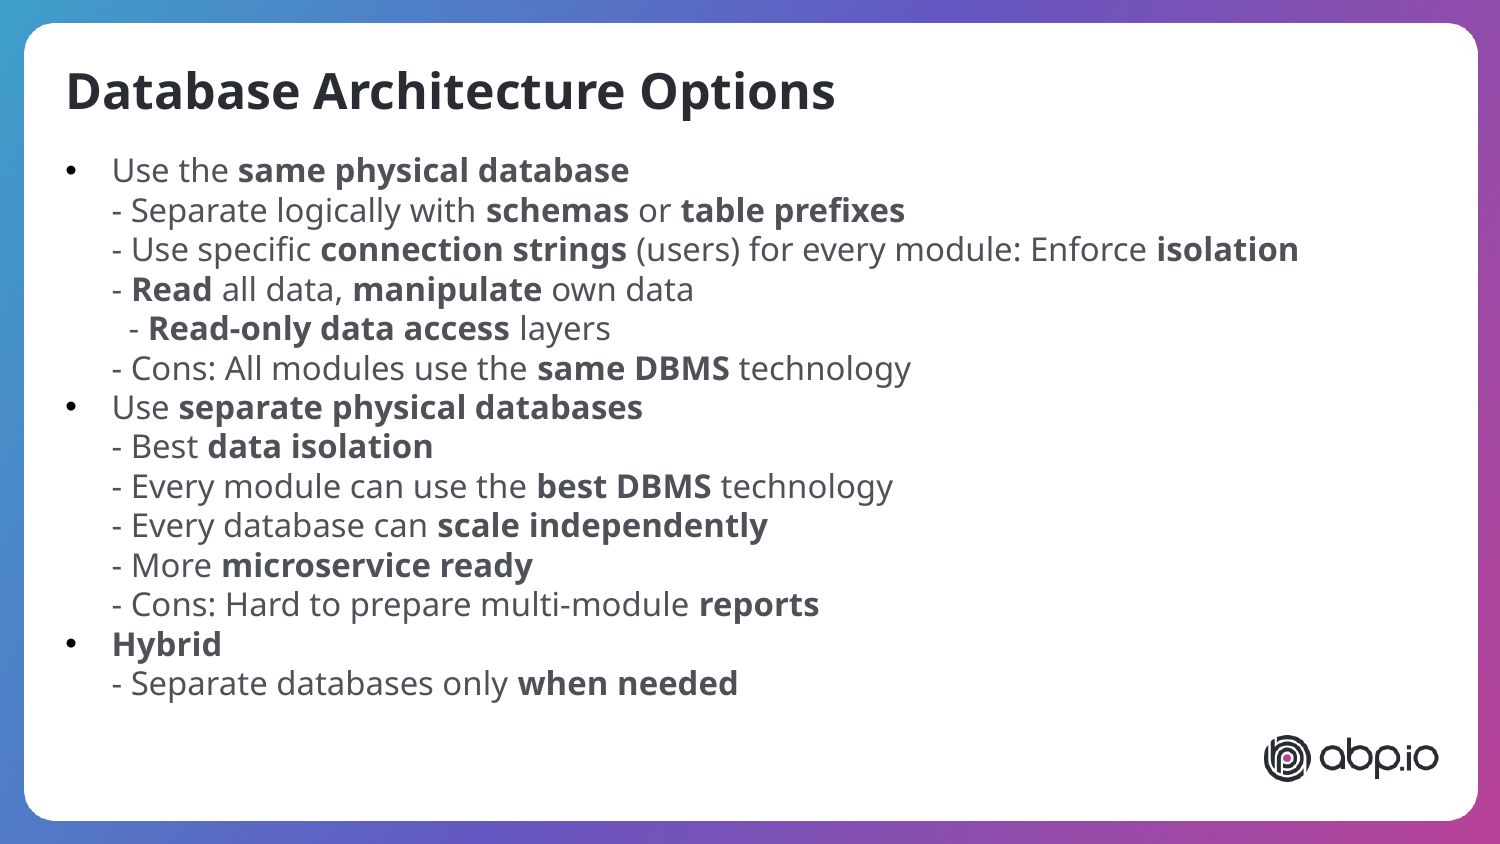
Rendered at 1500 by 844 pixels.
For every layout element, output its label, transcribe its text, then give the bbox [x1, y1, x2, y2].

picture [0, 0, 1500, 844]
text_box Database Architecture Options [50, 44, 1430, 135]
text_box Use the same physical database - Separate logically with schemas or table prefixes - Use specific connection strings (users) for every module: Enforce isolation - Read all data, manipulate own data - Read-only data access layers - Cons: All modules use the same DBMS technology Use separate physical databases - Best data isolation - Every module can use the best DBMS technology - Every database can scale independently - More microservice ready - Cons: Hard to prepare multi-module reports Hybrid - Separate databases only when needed [50, 135, 1430, 722]
